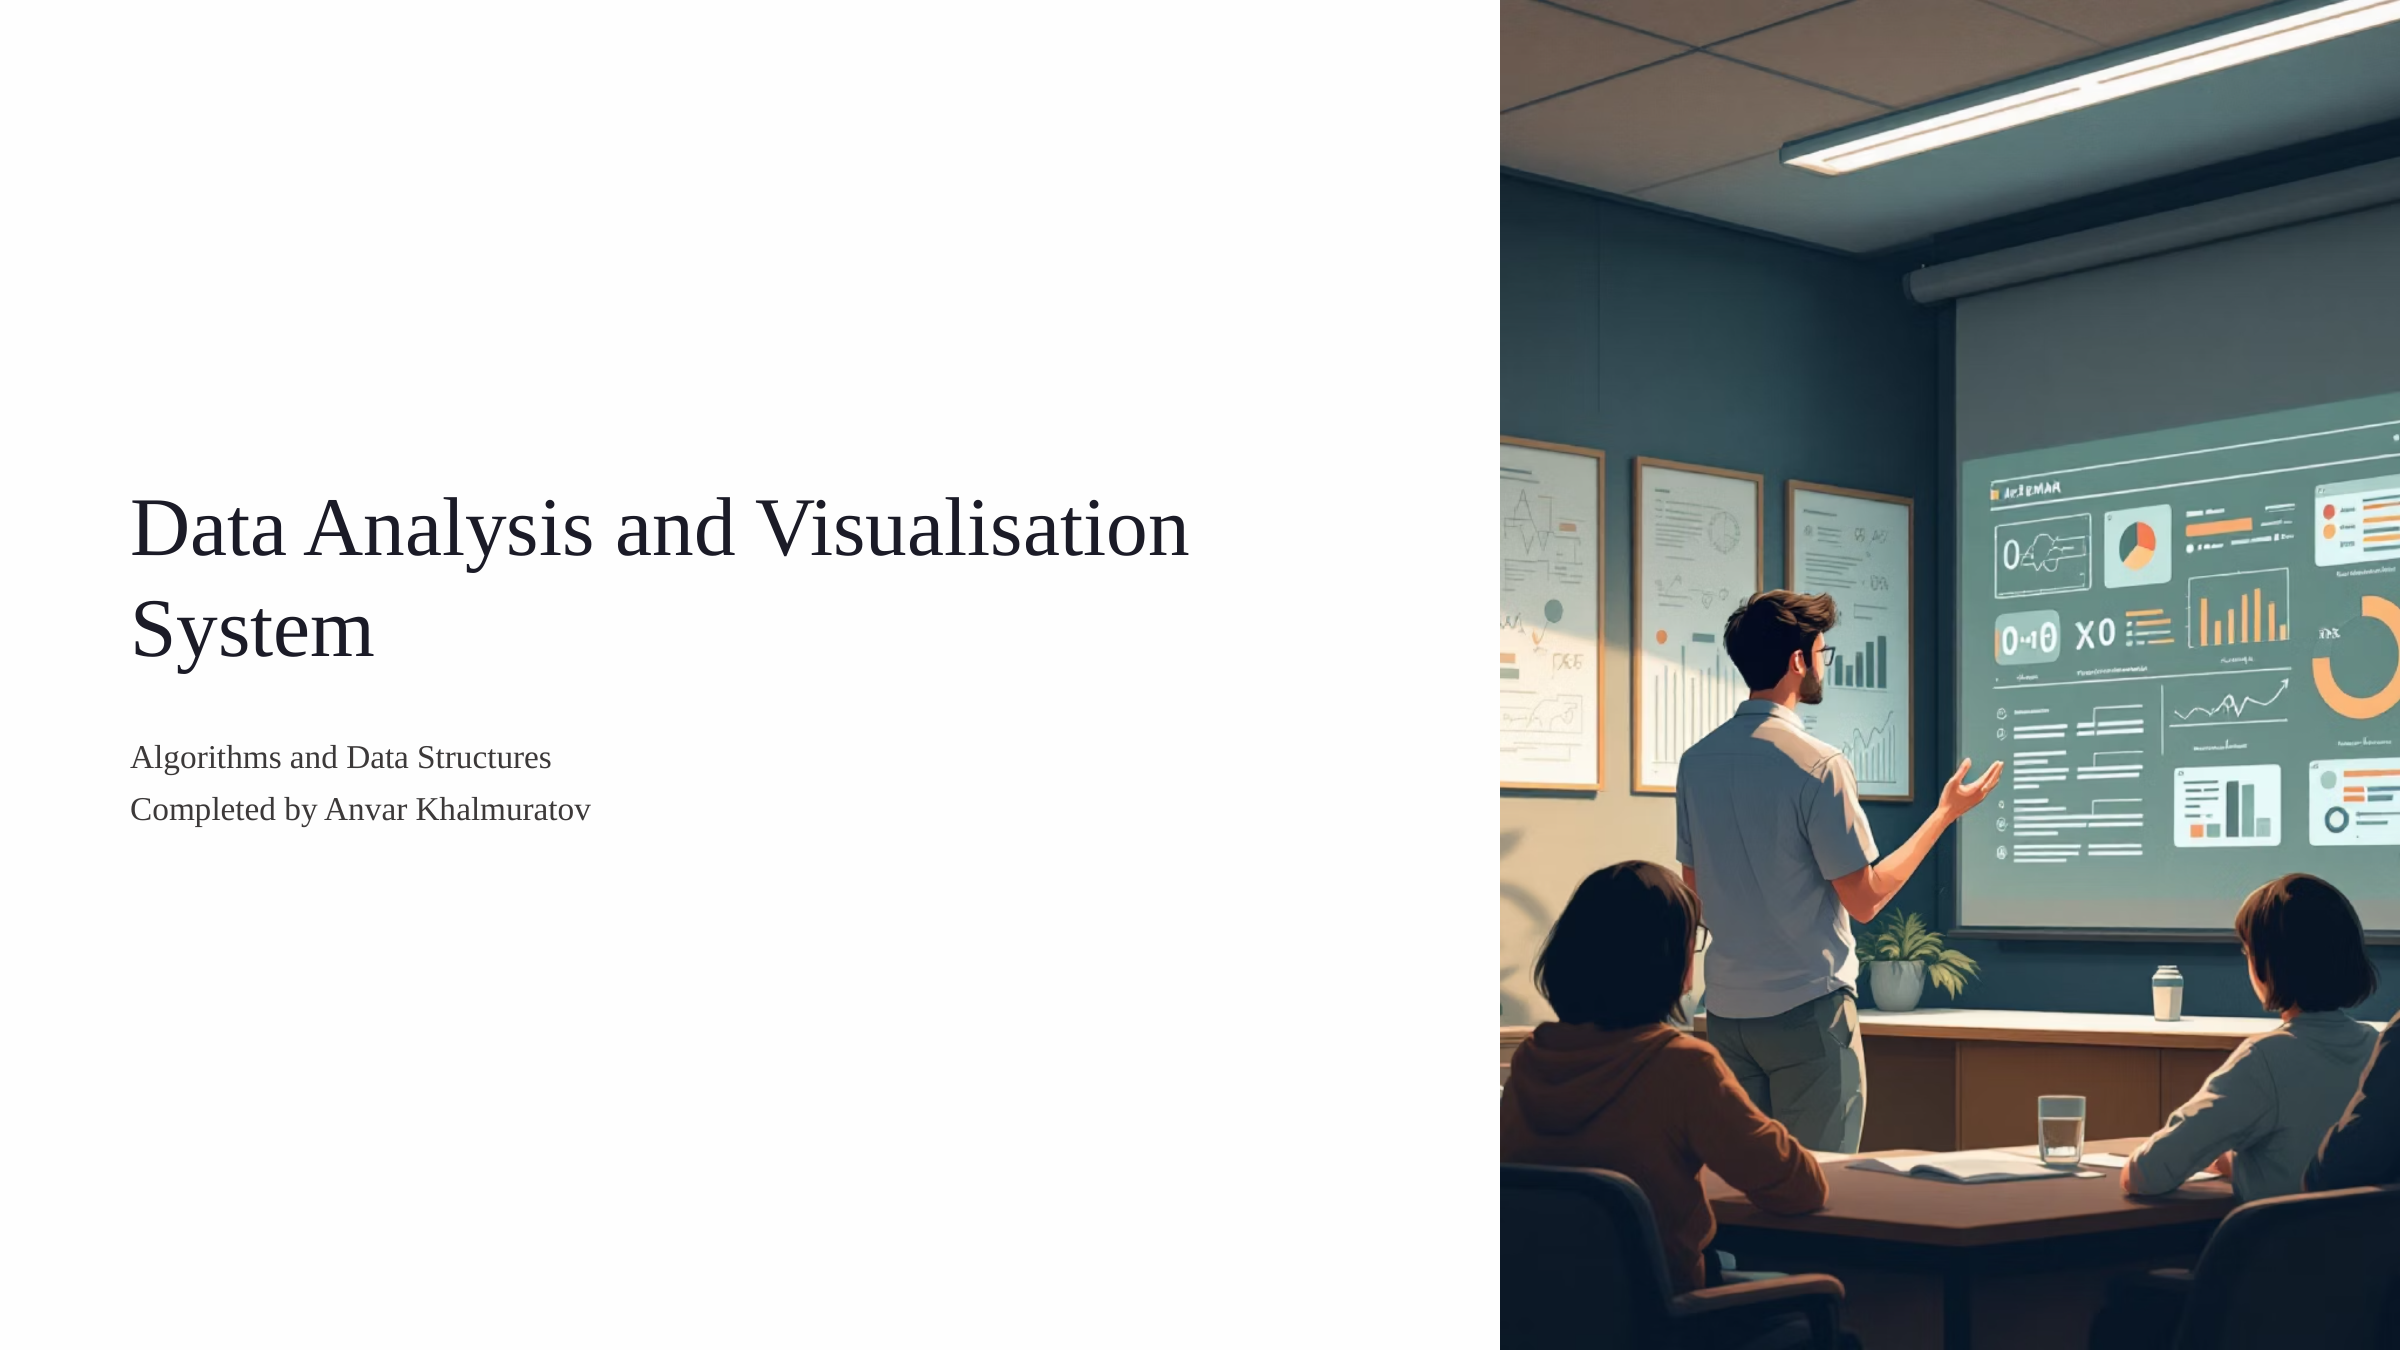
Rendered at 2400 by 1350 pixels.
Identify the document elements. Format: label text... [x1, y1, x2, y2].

text_box Data Analysis and Visualisation System [130, 470, 1370, 675]
picture [1499, 0, 2400, 1350]
text_box Algorithms and Data Structures Completed by Anvar Khalmuratov [130, 722, 1370, 880]
